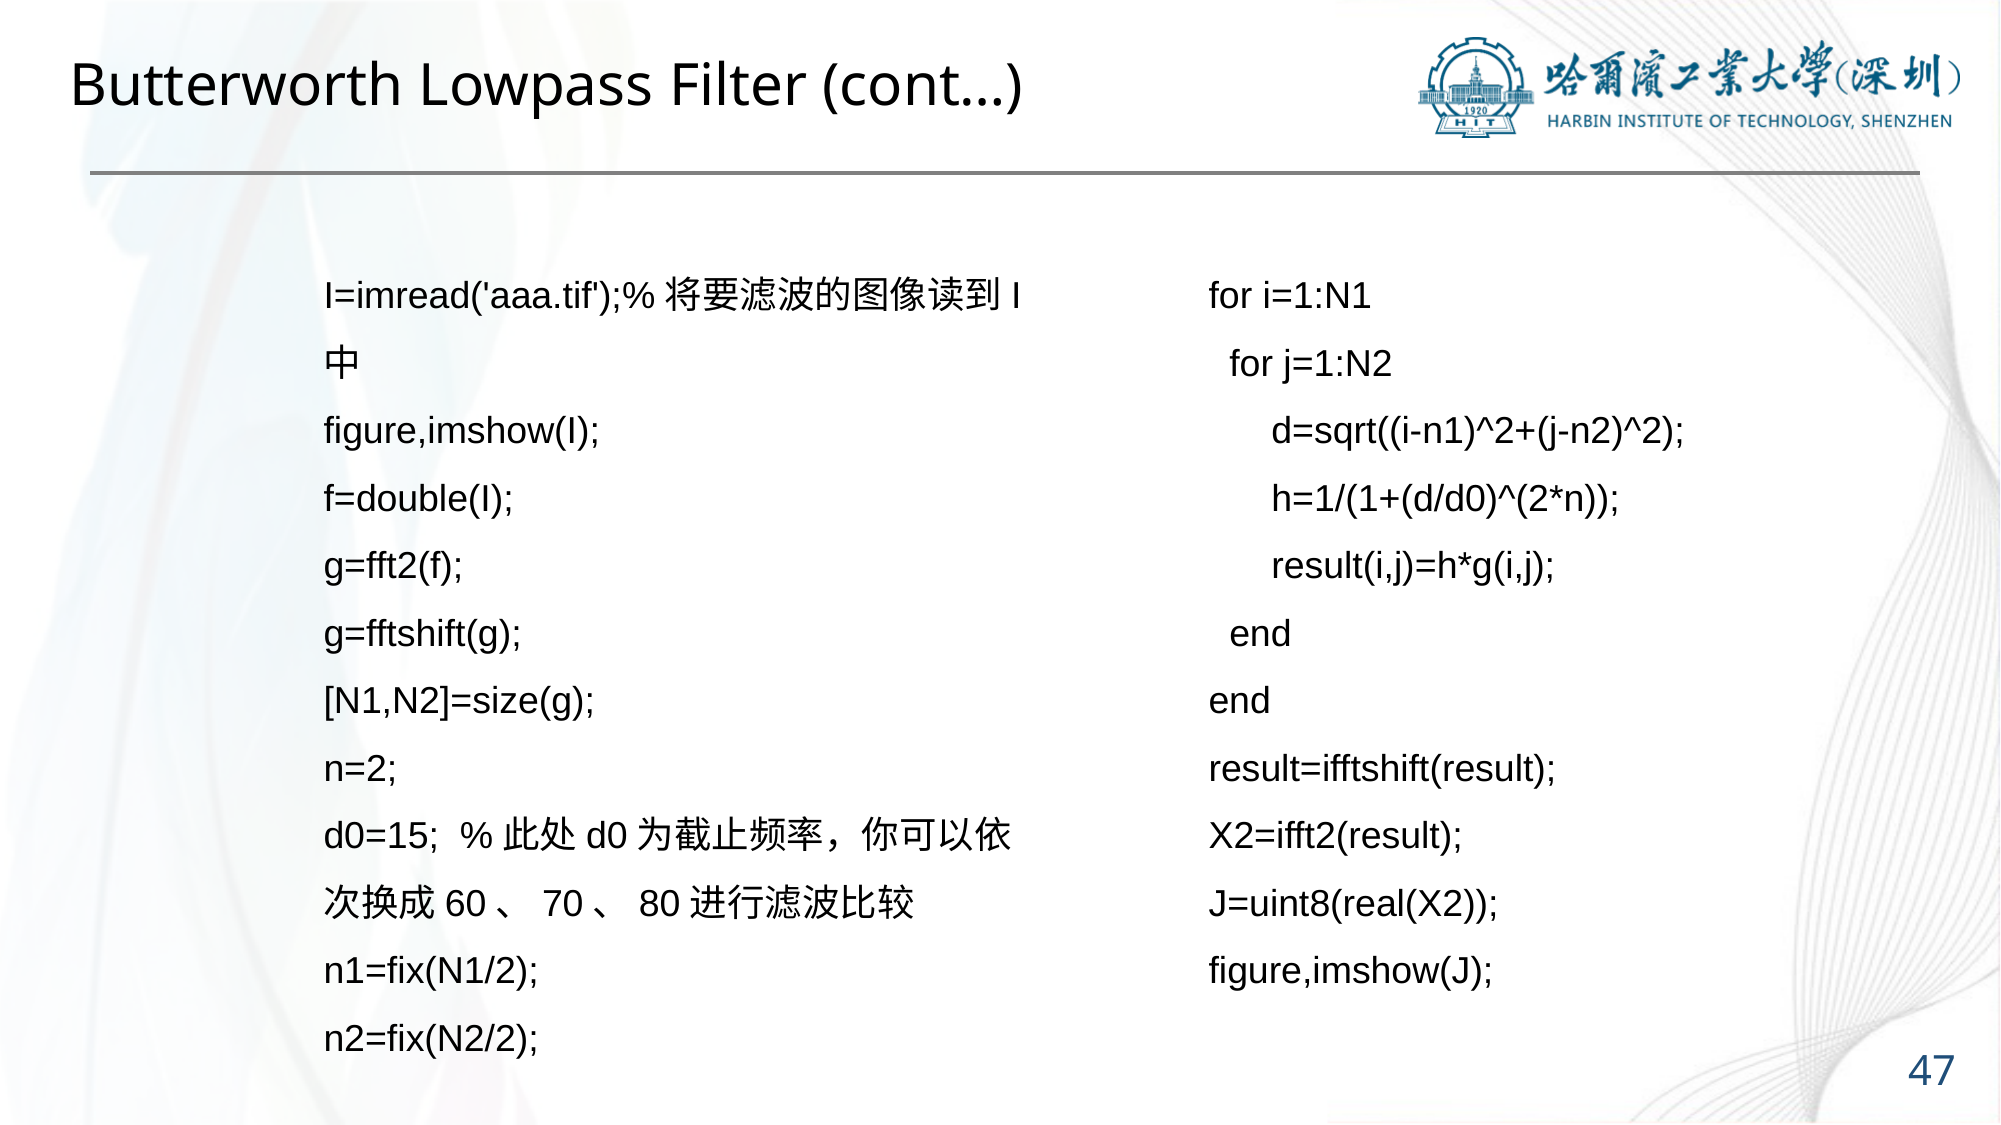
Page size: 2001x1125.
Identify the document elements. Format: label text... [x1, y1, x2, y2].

title Butterworth Lowpass Filter (cont…) [54, 0, 1385, 174]
text_box for i=1:N1 for j=1:N2 d=sqrt((i-n1)^2+(j-n2)^2); h=1/(1+(d/d0)^(2*n)); result(i,j)=h*g(i,j); end end result=ifftshift(result); X2=ifft2(result); J=uint8(real(X2)); figure,imshow(J); [1193, 241, 1756, 999]
picture [0, 0, 2001, 1125]
slide_number 47 [1521, 1042, 1972, 1103]
text_box I=imread('aaa.tif');%将要滤波的图像读到I中 figure,imshow(I); f=double(I); g=fft2(f); g=fftshift(g); [N1,N2]=size(g); n=2; d0=15; %此处d0为截止频率，你可以依次换成60、70、80进行滤波比较 n1=fix(N1/2); n2=fix(N2/2); [308, 241, 1061, 1067]
